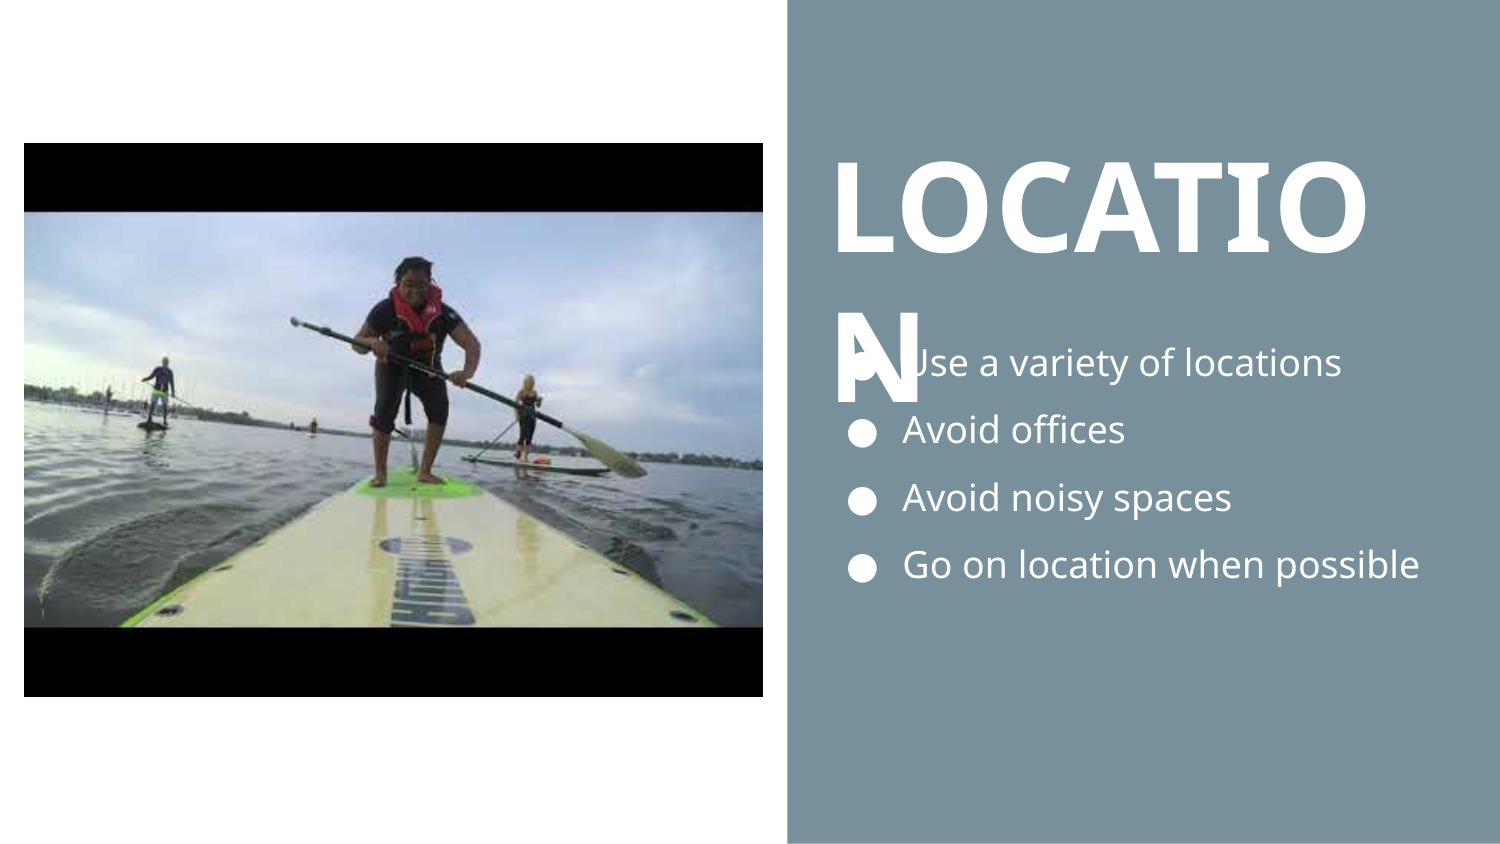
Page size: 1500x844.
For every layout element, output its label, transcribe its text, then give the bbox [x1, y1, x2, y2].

picture [24, 143, 763, 698]
title LOCATION [812, 112, 1435, 292]
list Use a variety of locations Avoid offices Avoid noisy spaces Go on location when possible [812, 301, 1480, 586]
text_box [787, 0, 1500, 844]
